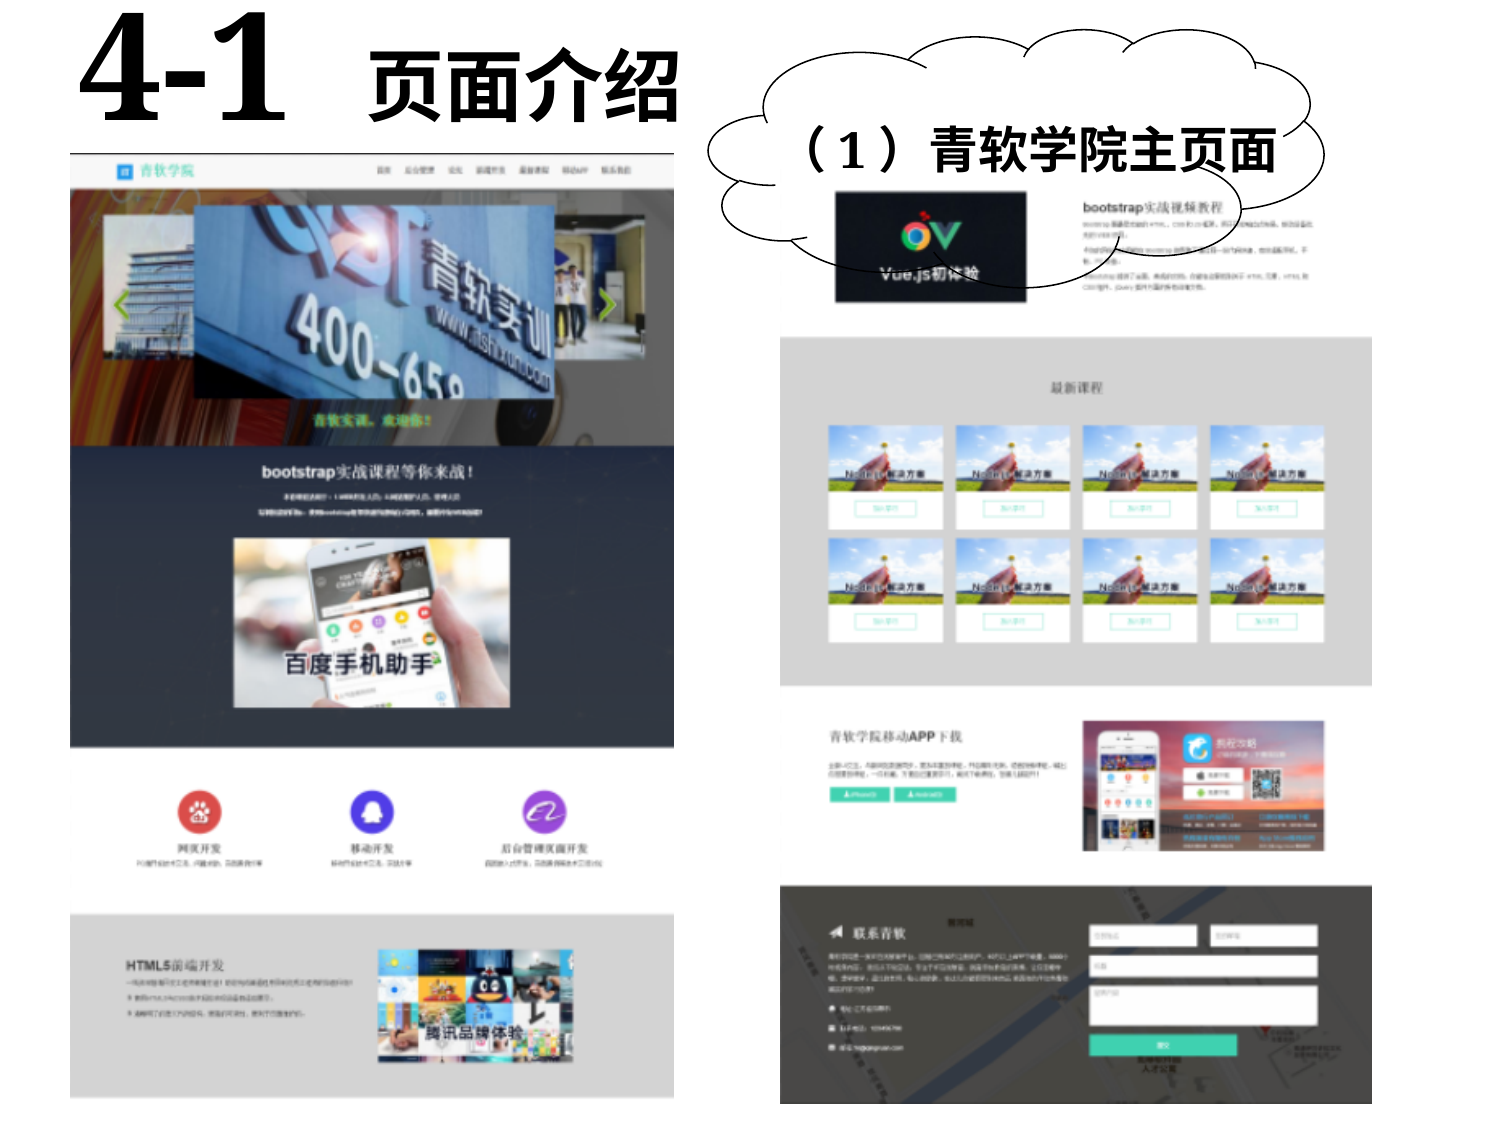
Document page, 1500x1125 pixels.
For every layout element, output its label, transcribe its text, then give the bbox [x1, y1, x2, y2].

text_box 4-1 [44, 0, 326, 159]
text_box （1）青软学院主页面 [761, 110, 1303, 186]
picture [69, 153, 674, 1105]
picture [779, 159, 1372, 1105]
text_box [708, 115, 774, 241]
text_box 页面介绍 [350, 28, 737, 139]
text_box [763, 29, 1325, 158]
